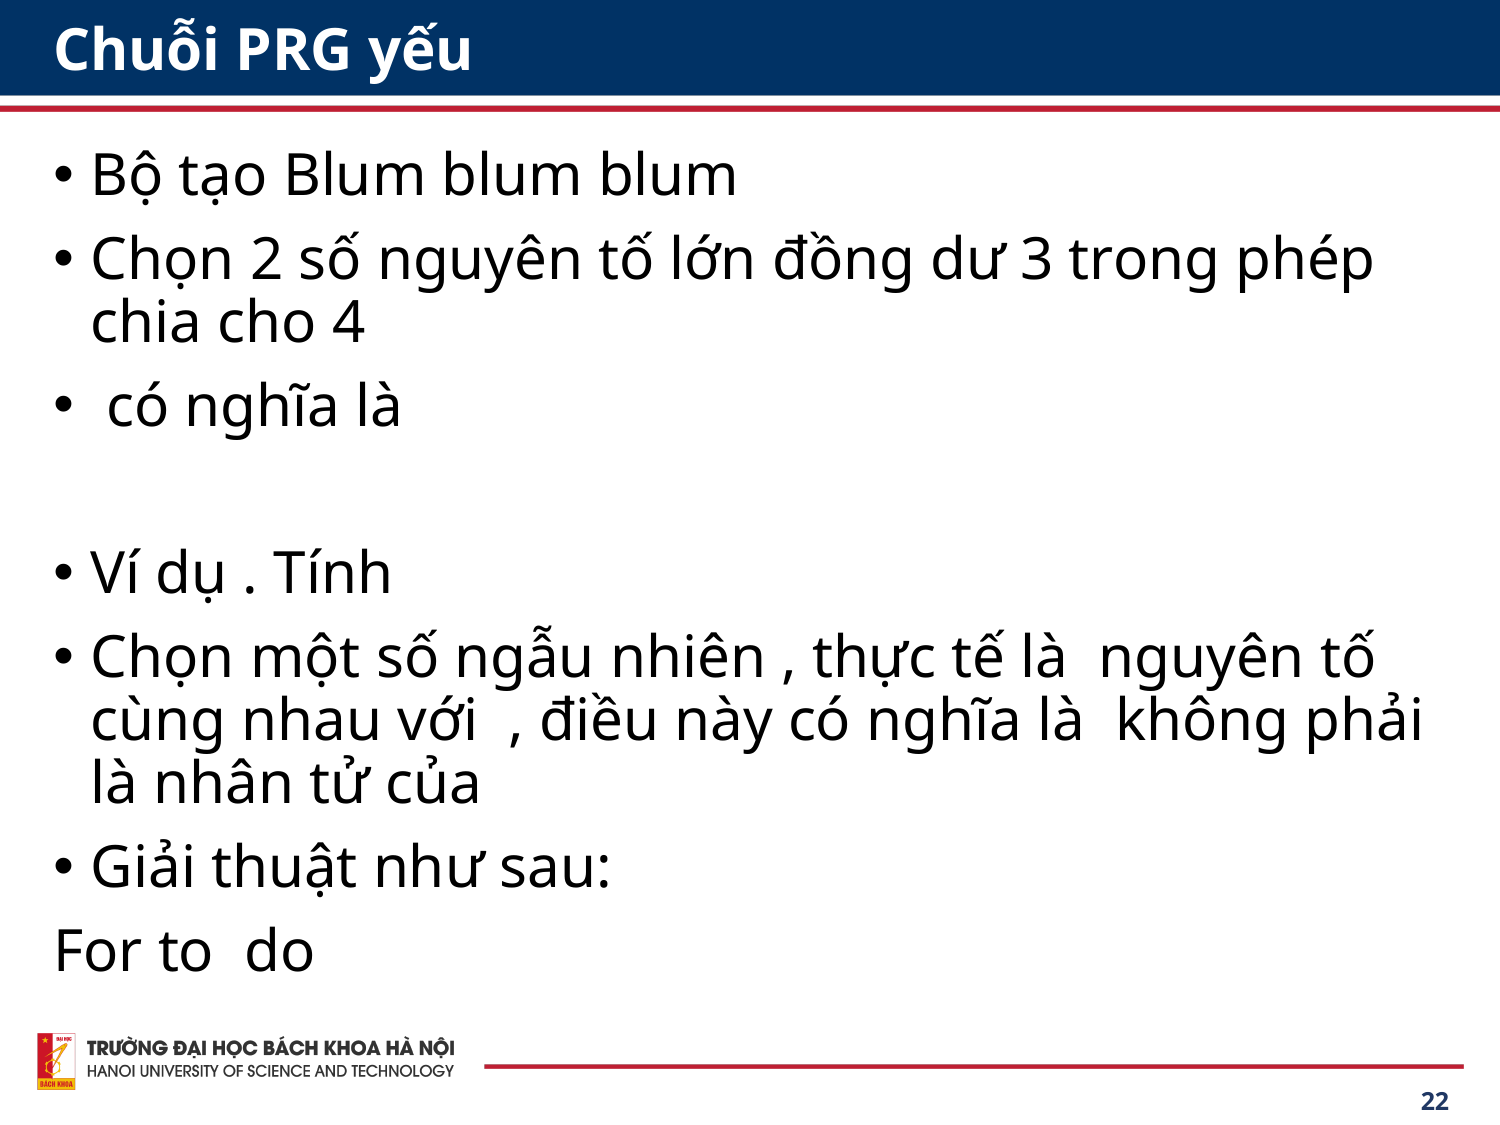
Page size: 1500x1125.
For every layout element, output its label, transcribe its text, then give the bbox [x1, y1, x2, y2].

slide_number 22 [1126, 1078, 1464, 1125]
picture [0, 0, 1500, 1125]
title Chuỗi PRG yếu [38, 12, 1462, 87]
